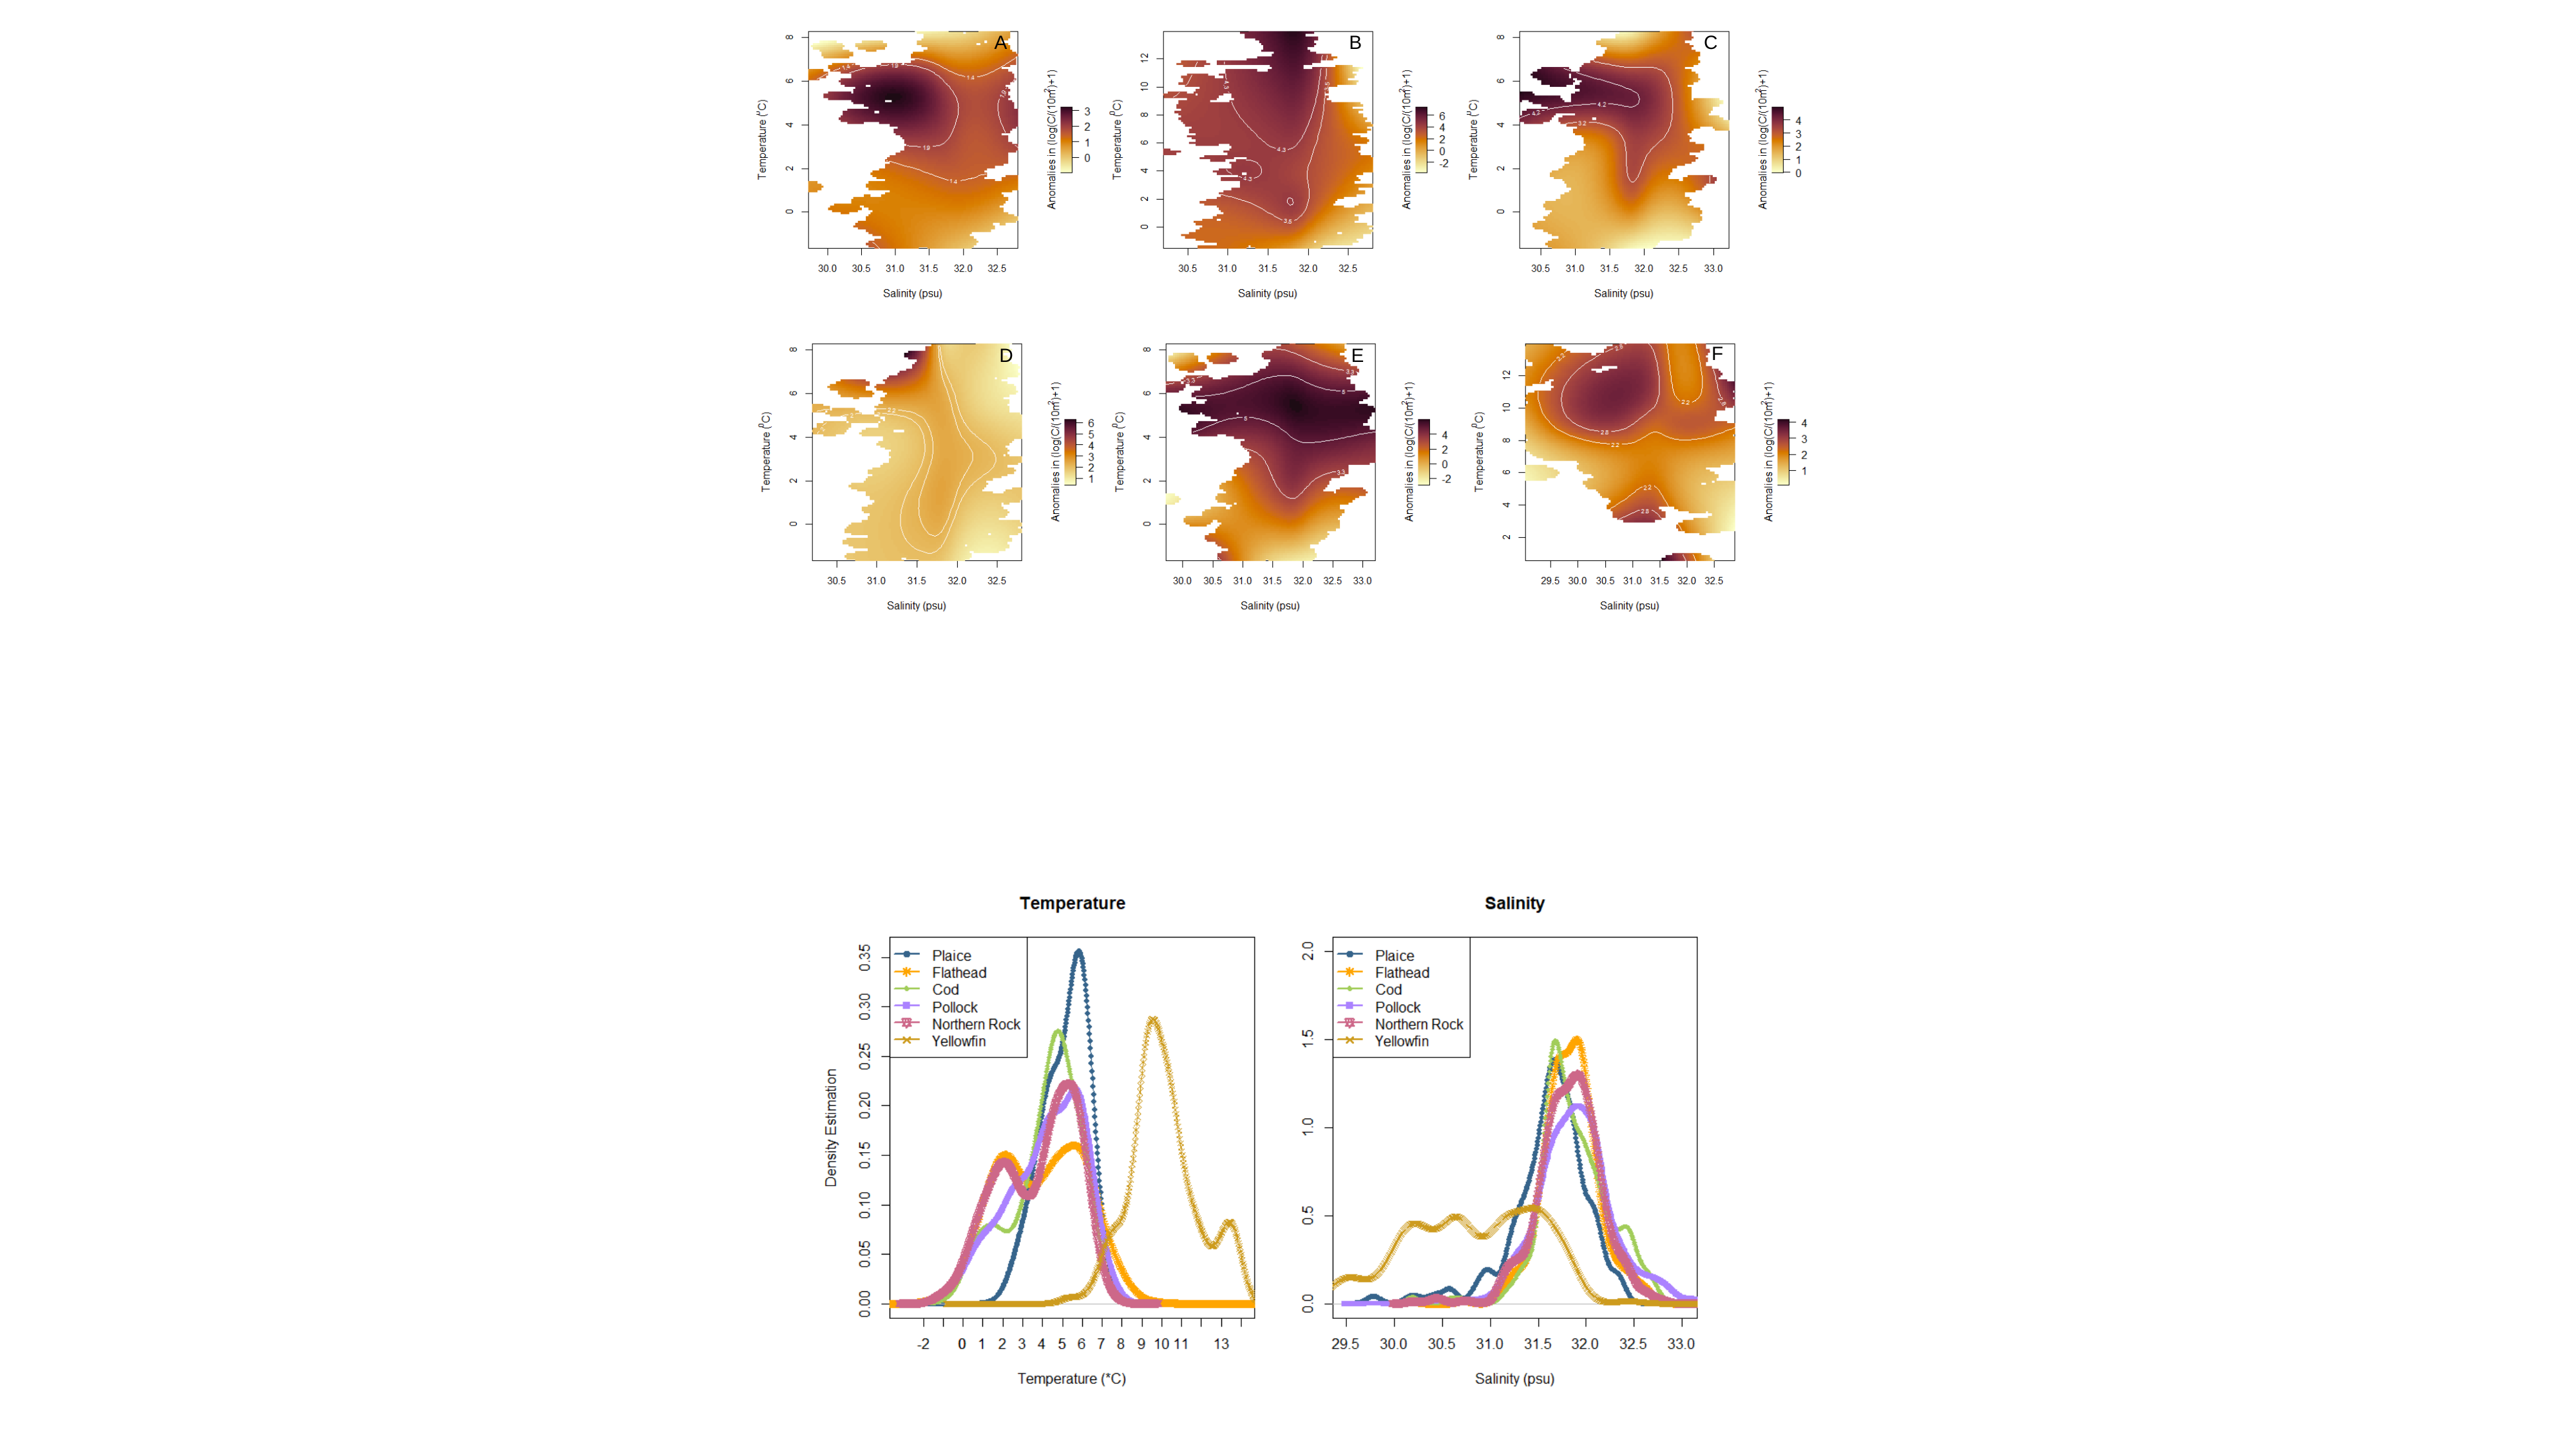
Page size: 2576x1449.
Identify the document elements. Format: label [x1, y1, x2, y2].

text_box [756, 0, 1830, 625]
text_box [820, 867, 1733, 1405]
